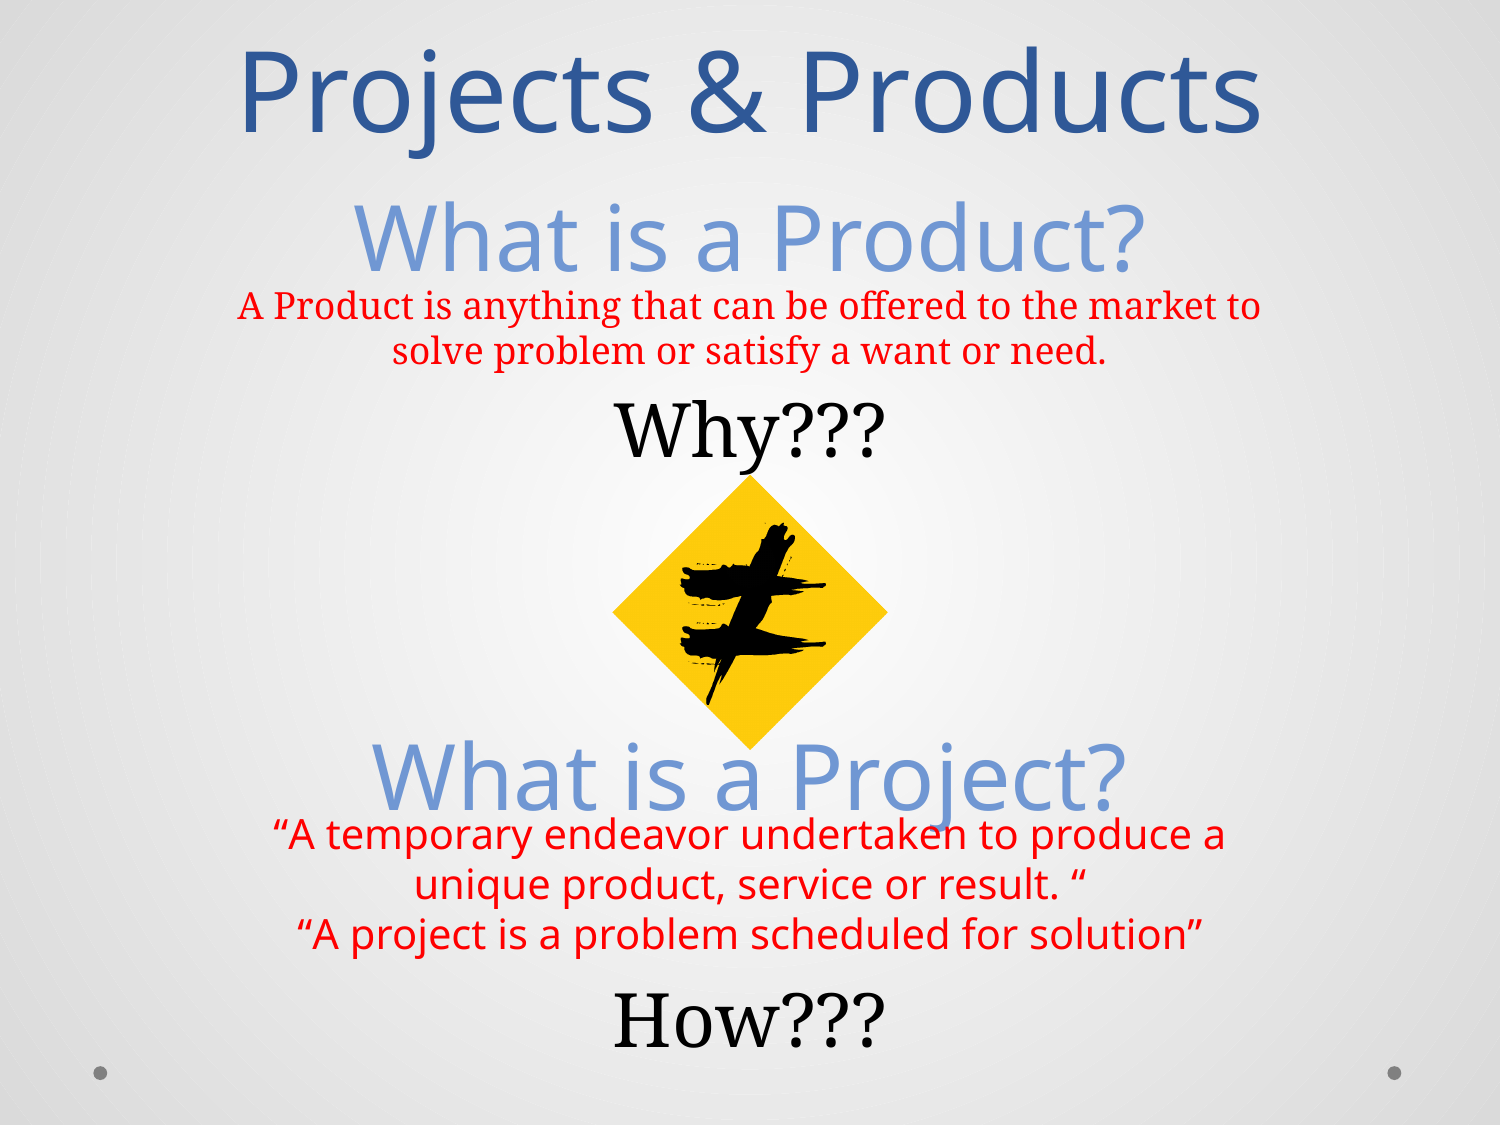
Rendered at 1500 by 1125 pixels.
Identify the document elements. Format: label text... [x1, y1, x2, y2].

picture [612, 474, 888, 751]
text_box Why??? [598, 374, 902, 480]
title Projects & Products [112, 12, 1388, 163]
text_box What is a Product? [338, 172, 1162, 274]
text_box What is a Project? [357, 711, 1143, 800]
text_box A Product is anything that can be offered to the market to solve problem or satisfy a want or need. [221, 274, 1279, 380]
text_box “A temporary endeavor undertaken to produce a unique product, service or result. “ “A project is a problem scheduled for solution” [218, 800, 1282, 965]
text_box How??? [598, 965, 902, 1070]
